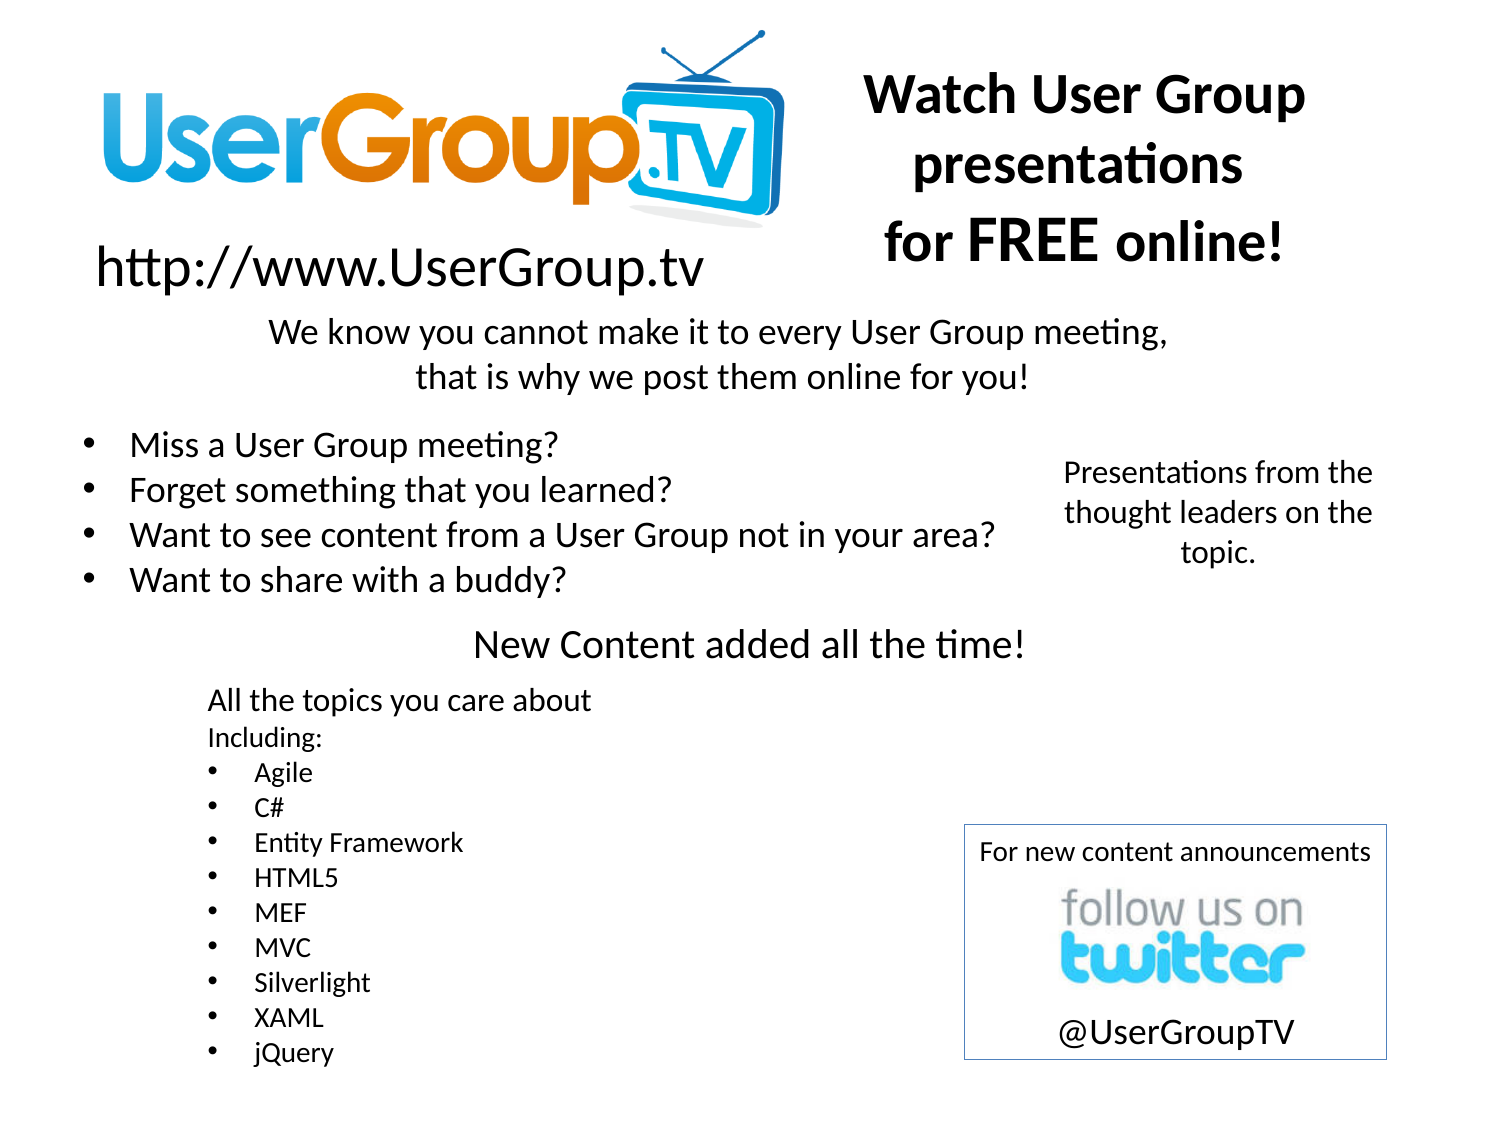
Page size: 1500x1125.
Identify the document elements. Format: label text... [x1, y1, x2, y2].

picture [1039, 872, 1321, 998]
text_box New Content added all the time! [187, 609, 1313, 675]
text_box http://www.UserGroup.tv [24, 220, 775, 306]
text_box For new content announcements @UserGroupTV [964, 824, 1387, 1060]
picture [97, 24, 791, 238]
text_box We know you cannot make it to every User Group meeting, that is why we post them online for you! [160, 299, 1286, 405]
text_box All the topics you care about Including: Agile C# Entity Framework HTML5 MEF MVC Silverlight XAML jQuery [192, 670, 608, 1076]
text_box Watch User Group presentations for FREE online! [707, 47, 1463, 283]
text_box Presentations from the thought leaders on the topic. [1048, 442, 1389, 578]
text_box Miss a User Group meeting? Forget something that you learned? Want to see content from a User Group not in your area? Want to share with a buddy? [67, 412, 1013, 608]
